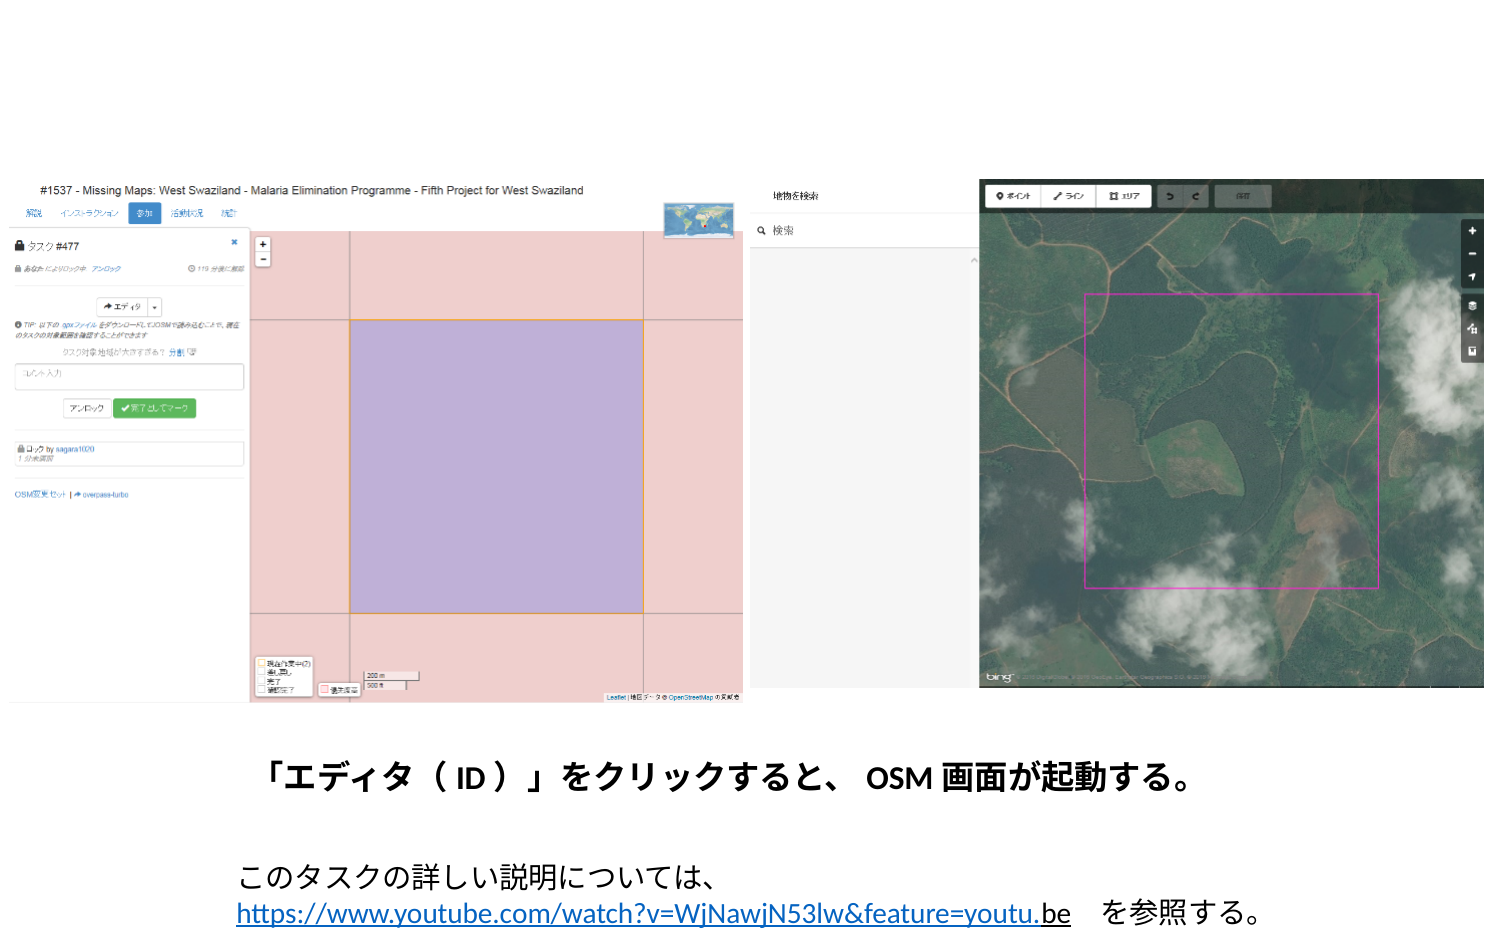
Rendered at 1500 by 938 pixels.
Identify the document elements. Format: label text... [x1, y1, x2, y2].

picture [9, 178, 743, 704]
text_box 「エディタ（ID）」をクリックすると、OSM画面が起動する。 [0, 749, 1459, 805]
text_box このタスクの詳しい説明については、 https://www.youtube.com/watch?v=WjNawjN53lw&feature=youtu.be を参照する。 [221, 851, 1279, 938]
picture [749, 178, 1484, 688]
